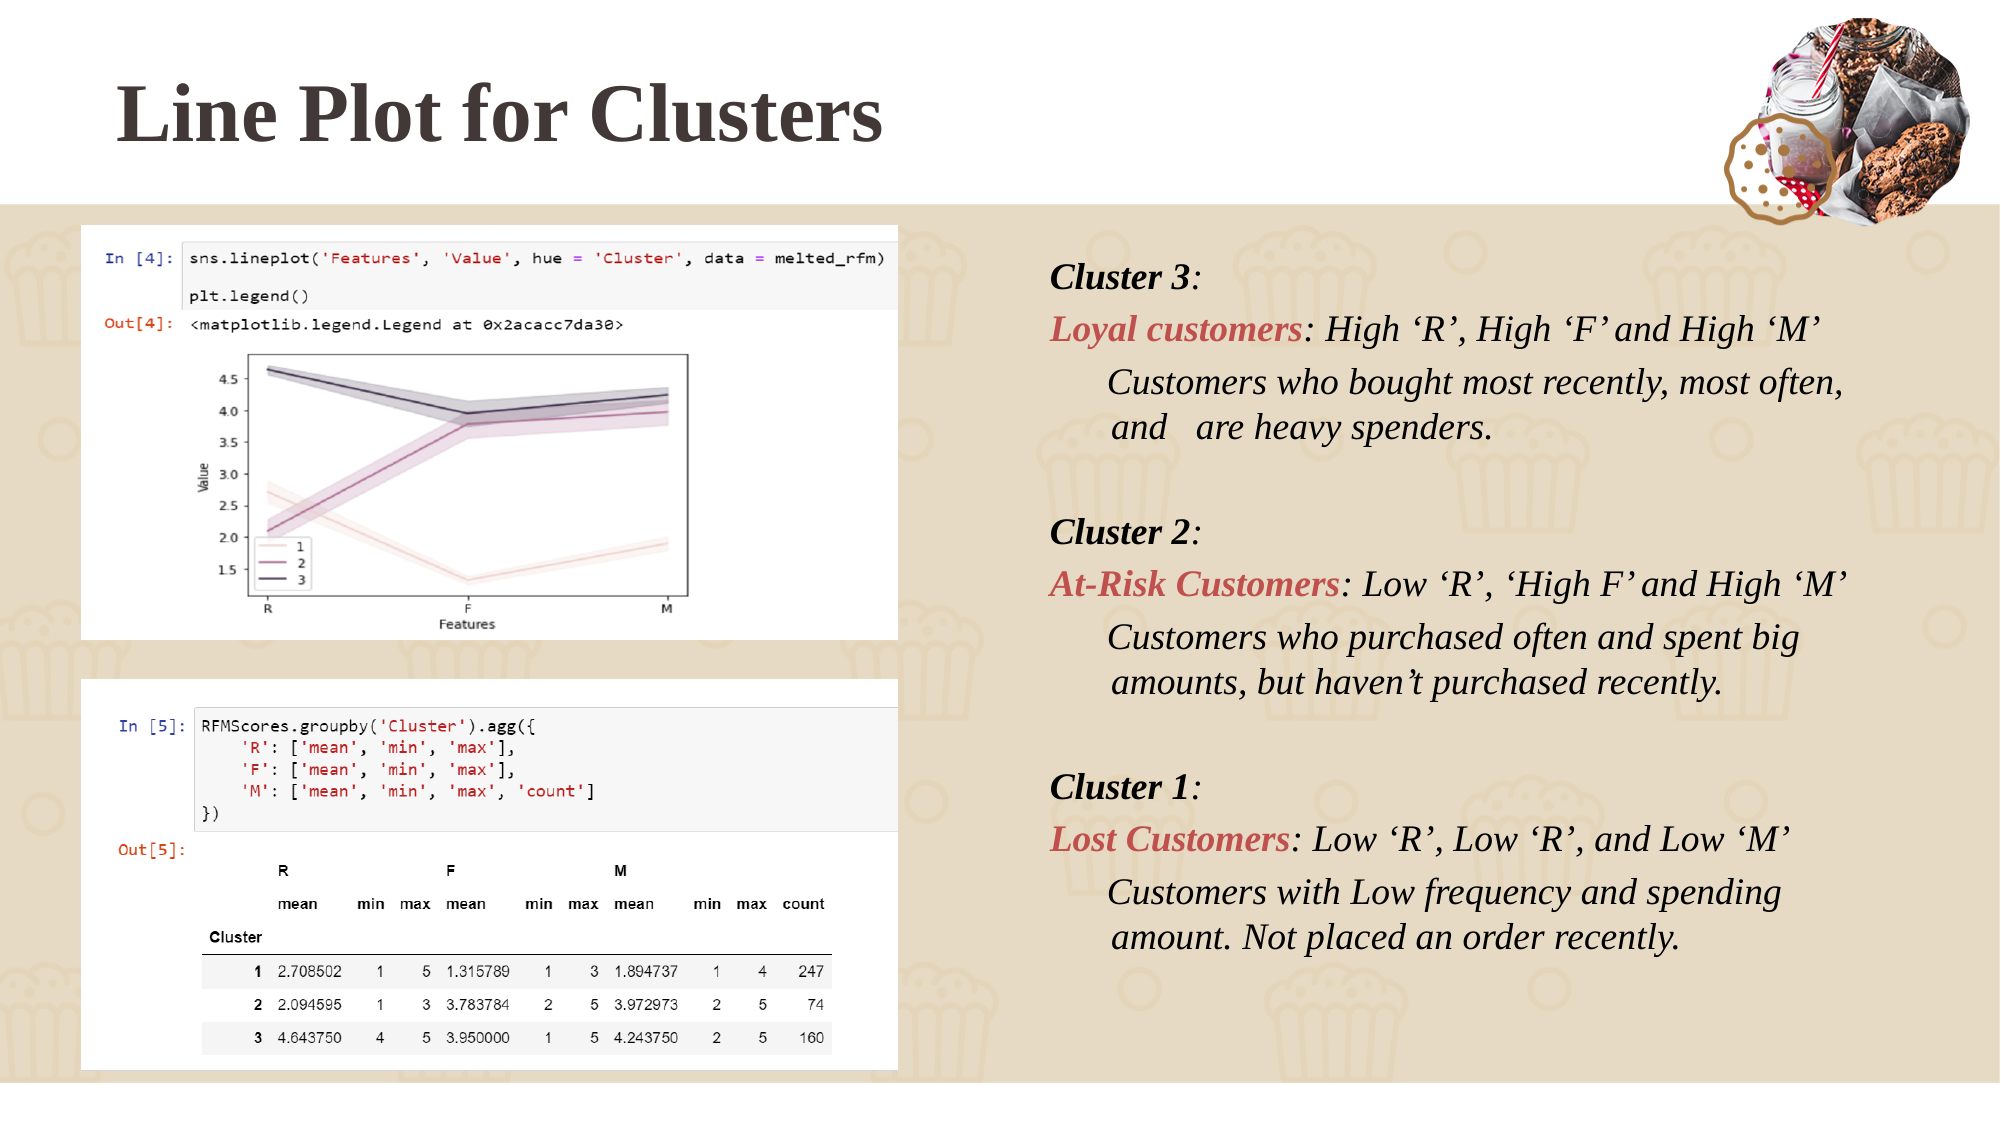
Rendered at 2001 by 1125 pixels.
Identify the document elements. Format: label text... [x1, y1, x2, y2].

title Line Plot for Clusters [99, 42, 1900, 174]
picture [0, 0, 2000, 1120]
list Cluster 3: Loyal customers: High ‘R’, High ‘F’ and High ‘M’ Customers who bought most recently, most often, and are heavy spenders. Cluster 2: At-Risk Customers: Low ‘R’, ‘High F’ and High ‘M’ Customers who purchased often and spent big amounts, but haven’t purchased recently. Cluster 1: Lost Customers: Low ‘R’, Low ‘R’, and Low ‘M’ Customers with Low frequency and spending amount. Not placed an order recently. [1033, 243, 1900, 1035]
